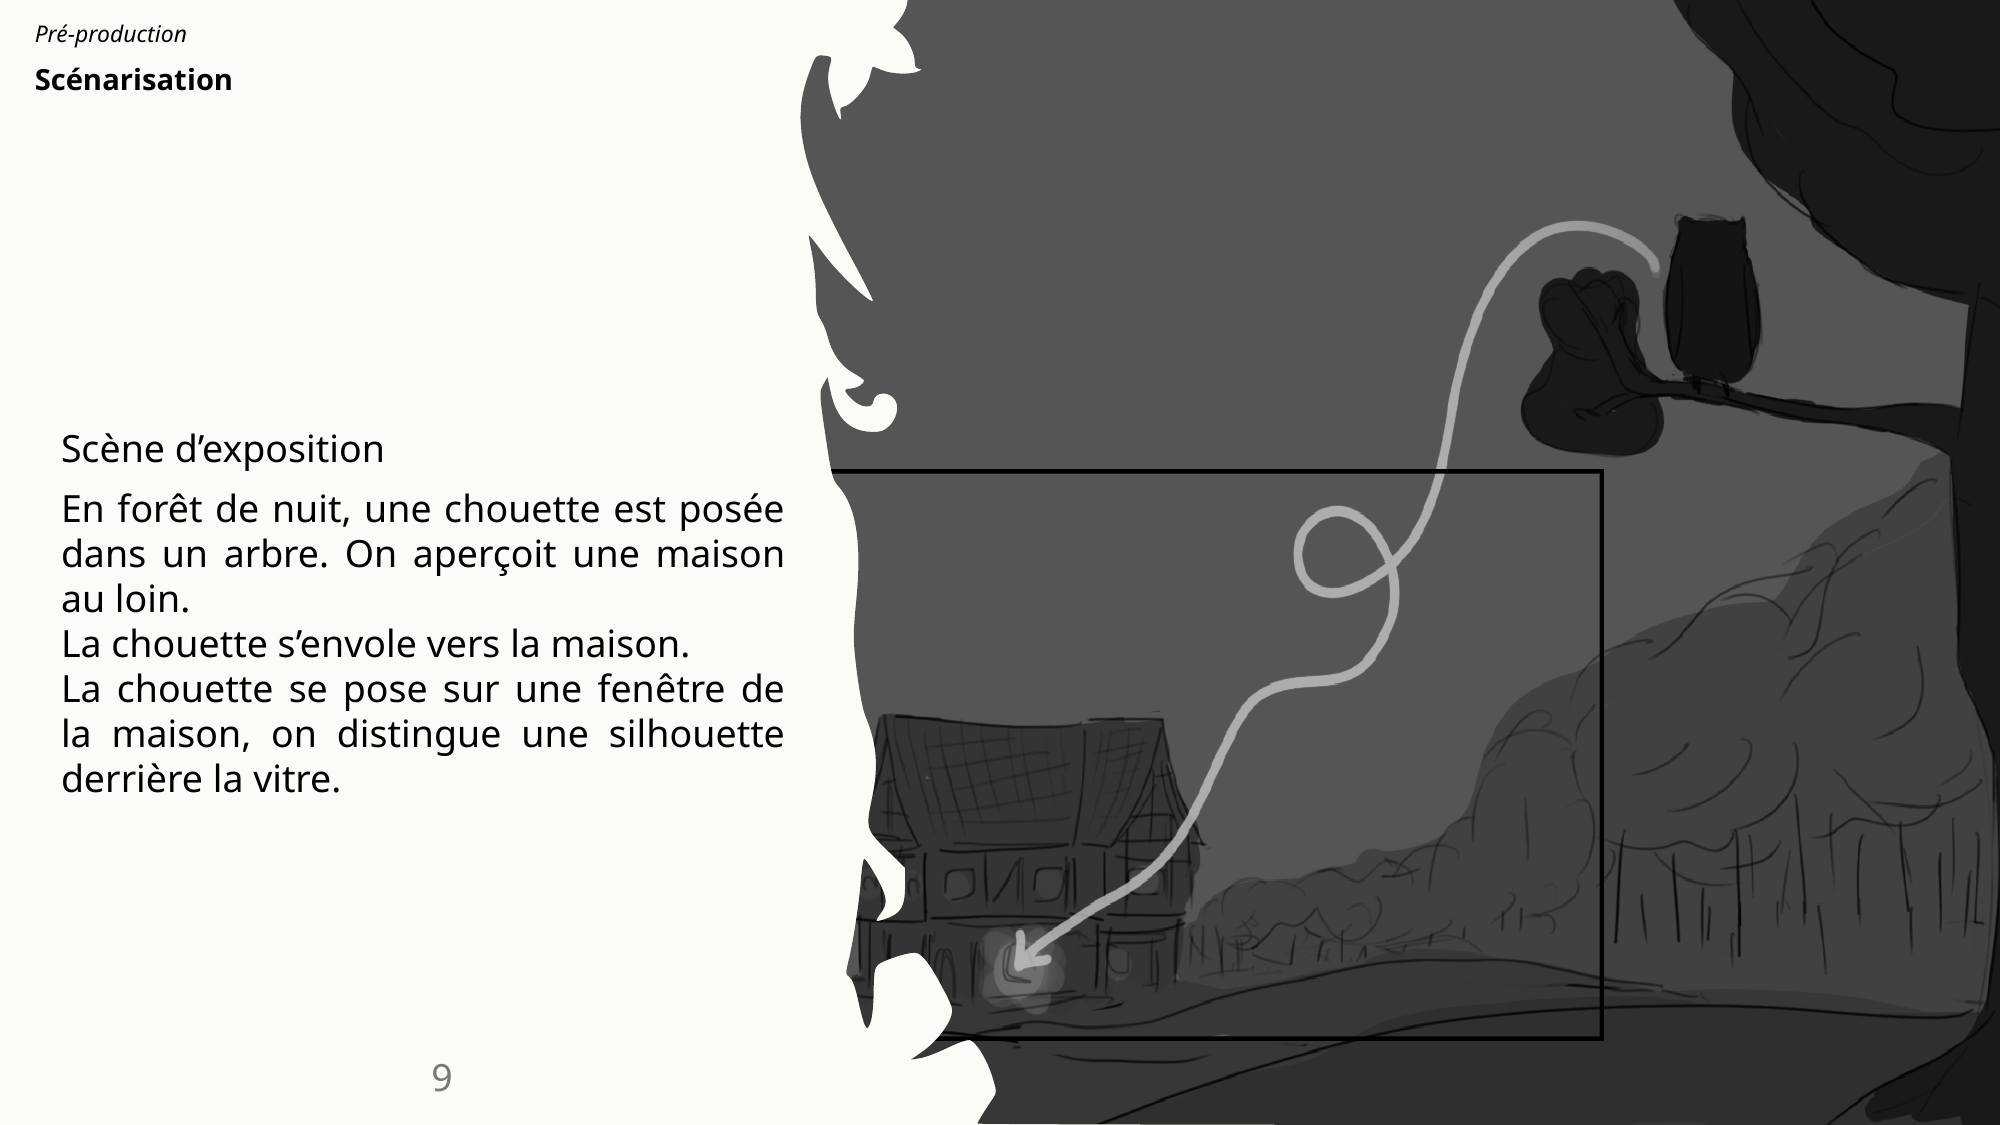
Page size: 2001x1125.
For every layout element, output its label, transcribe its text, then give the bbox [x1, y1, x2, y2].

title Pré-production [19, 16, 297, 55]
picture [799, 0, 2000, 1125]
slide_number 9 [19, 1050, 799, 1110]
list Scénarisation [19, 57, 424, 108]
text_box Scène d’exposition [46, 417, 409, 477]
text_box En forêt de nuit, une chouette est posée dans un arbre. On aperçoit une maison au loin. La chouette s’envole vers la maison. La chouette se pose sur une fenêtre de la maison, on distingue une silhouette derrière la vitre. [46, 477, 799, 808]
